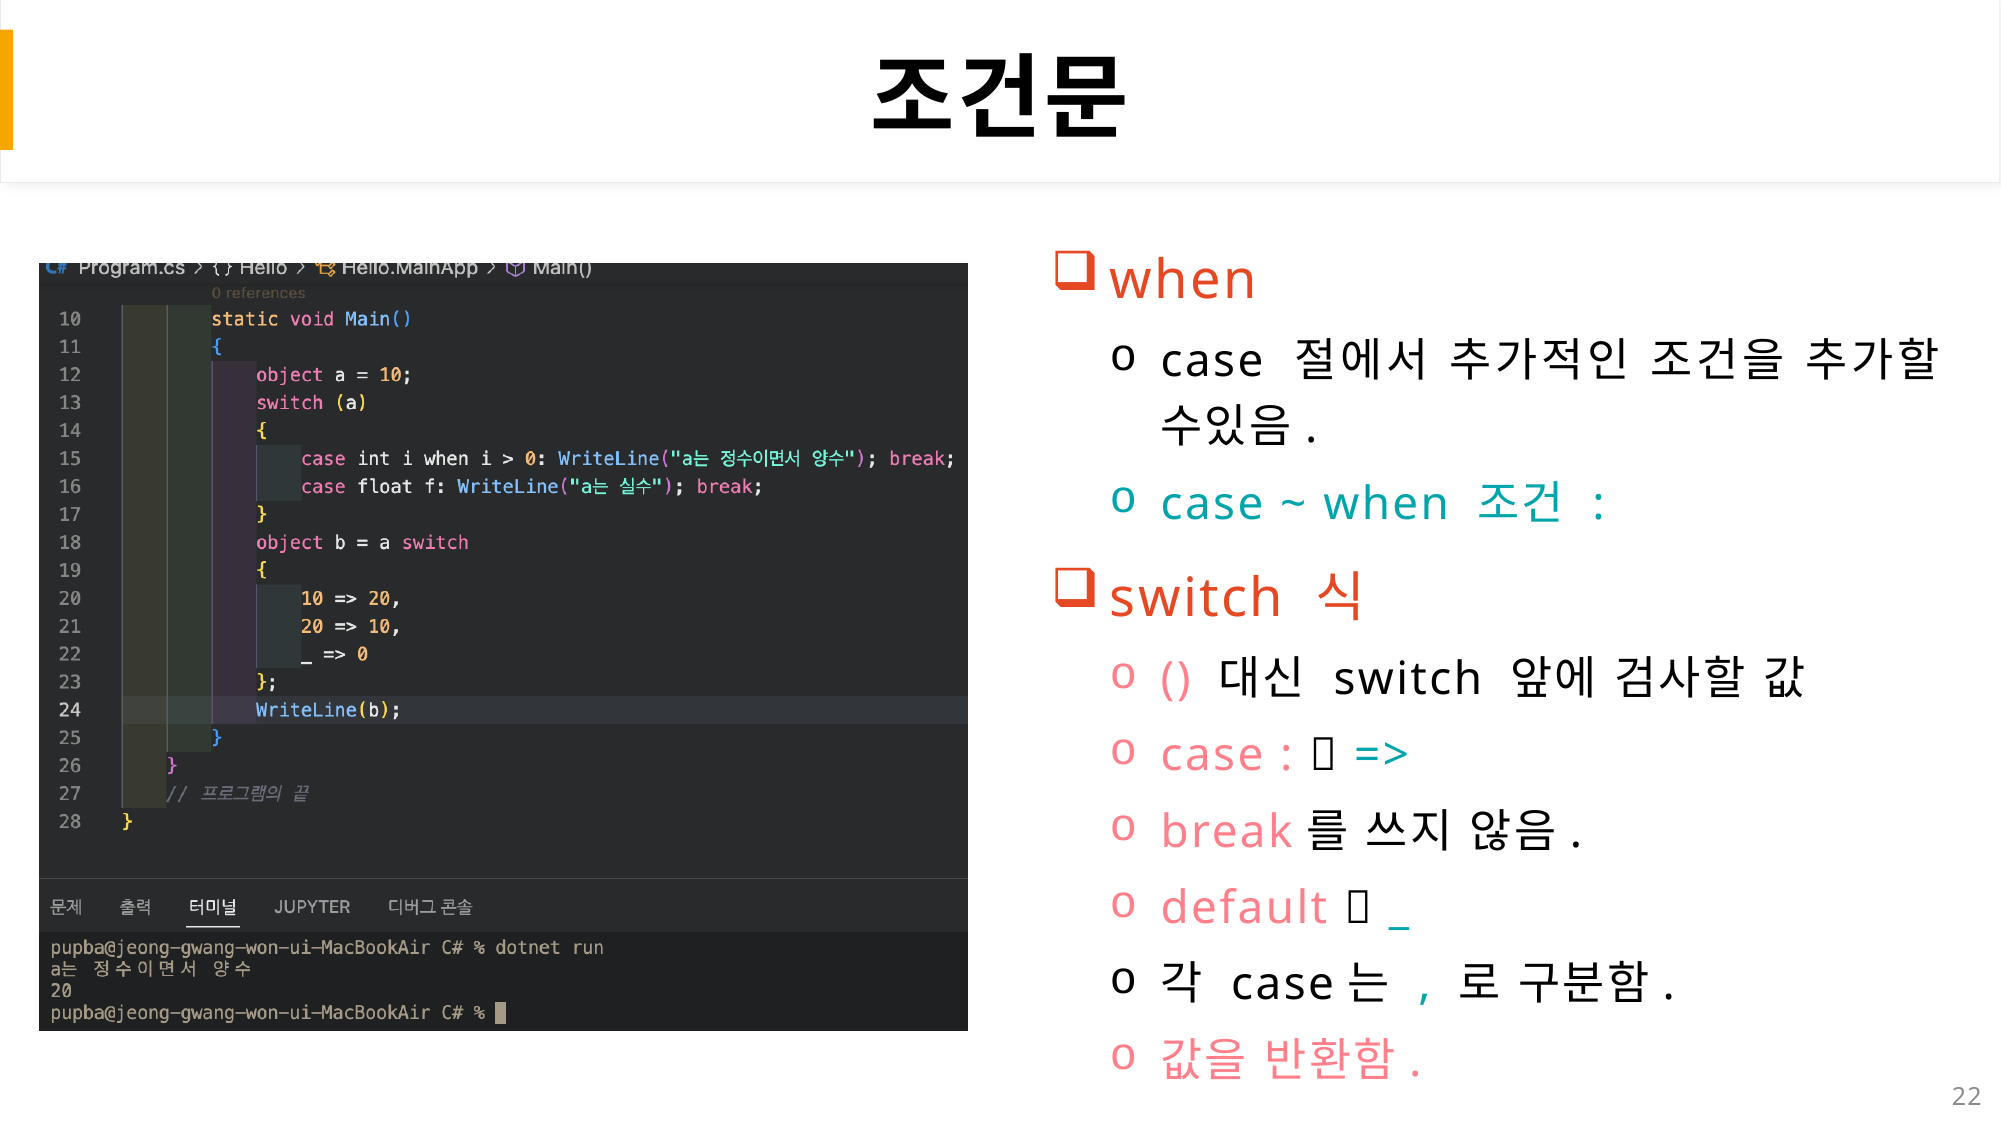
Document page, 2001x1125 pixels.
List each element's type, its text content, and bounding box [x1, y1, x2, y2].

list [39, 263, 968, 1031]
list when case 절에서 추가적인 조건을 추가할 수있음. case ~ when 조건 : switch 식 () 대신 switch 앞에 검사할 값 case :  => break를 쓰지 않음. default  _ 각 case는 , 로 구분함. 값을 반환함. [1032, 213, 1961, 1081]
title 조건문 [39, 29, 1961, 150]
